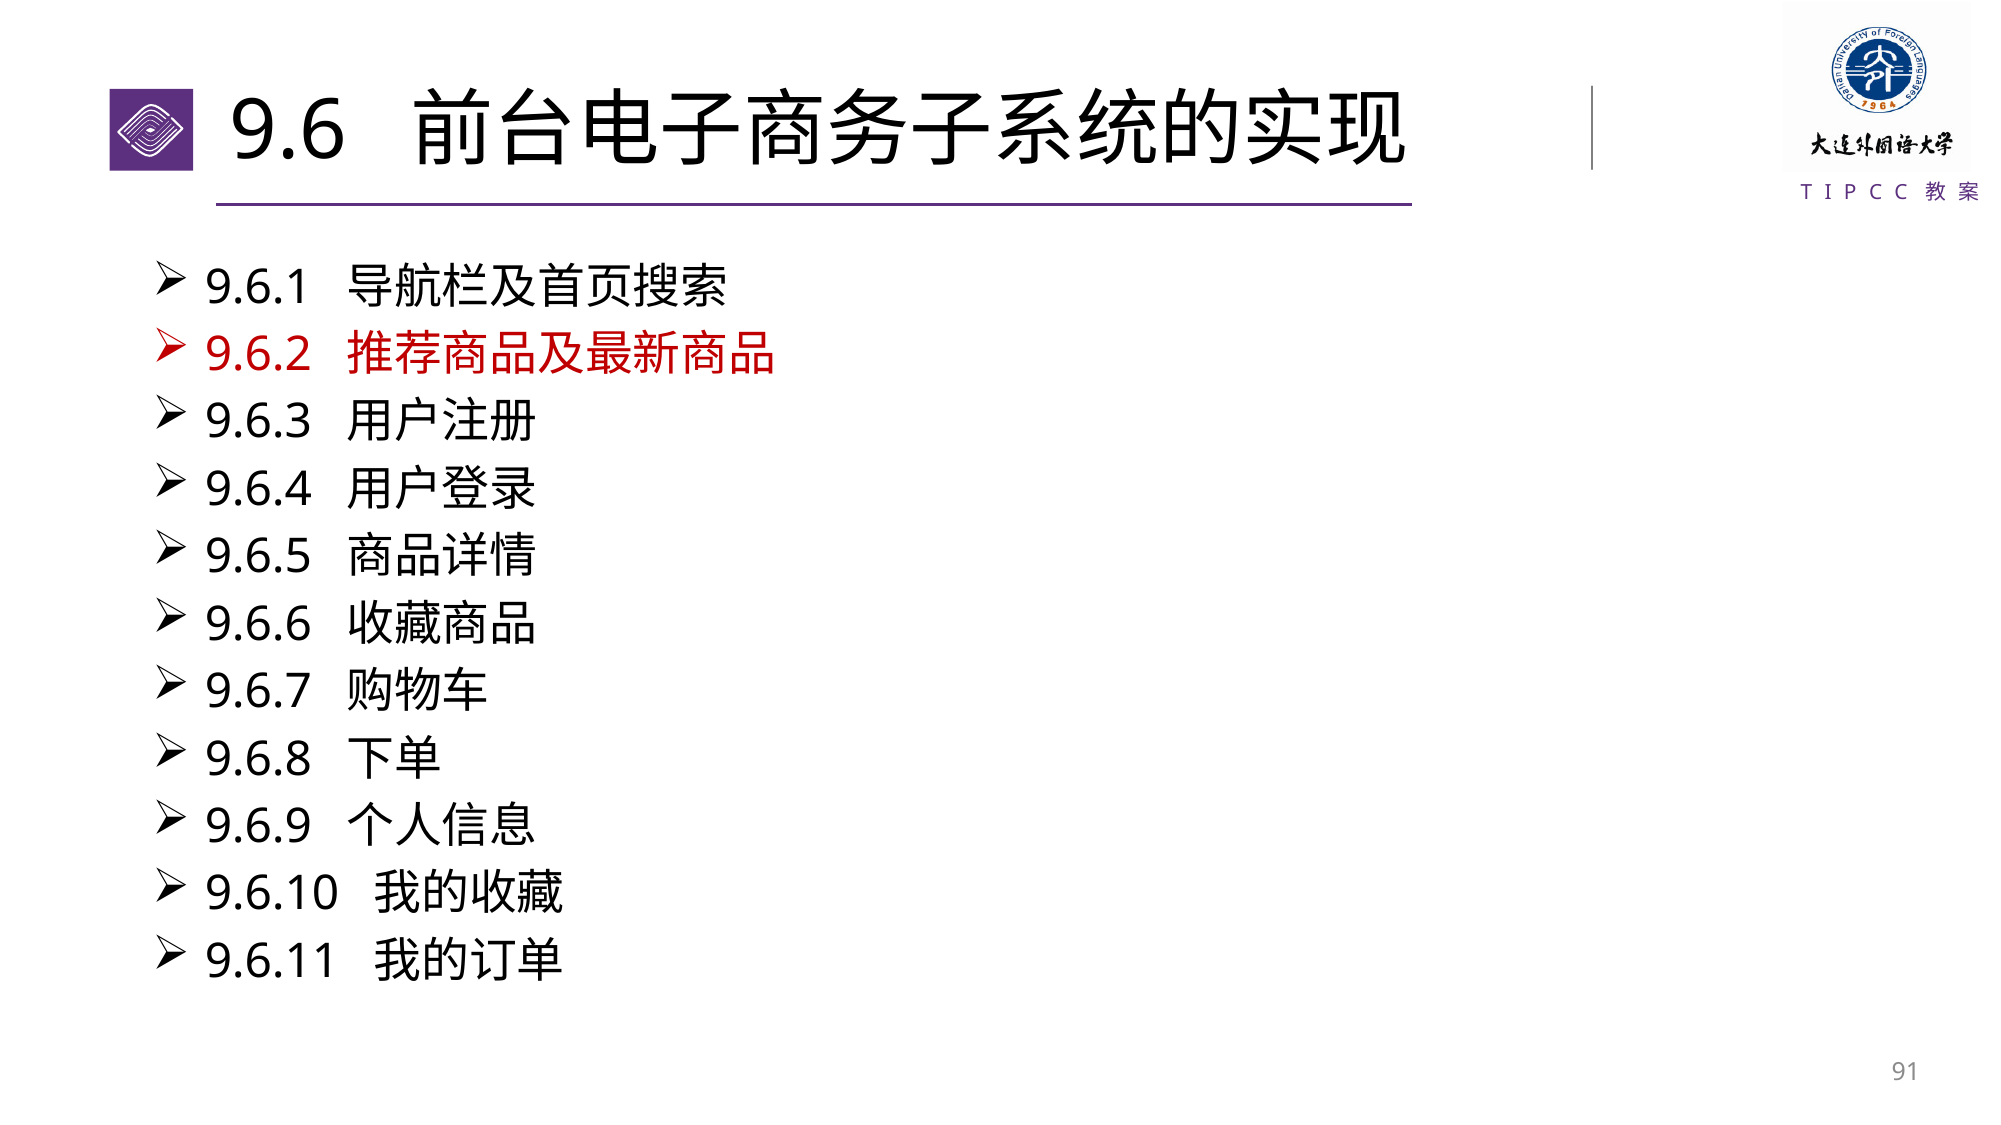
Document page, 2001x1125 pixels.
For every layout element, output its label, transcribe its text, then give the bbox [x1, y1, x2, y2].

picture [1782, 2, 1971, 172]
slide_number 90 [1485, 1042, 1936, 1103]
title 9.6 前台电子商务子系统的实现 [214, 59, 1564, 205]
list 9.6.1 导航栏及首页搜索 9.6.2 推荐商品及最新商品 9.6.3 用户注册 9.6.4 用户登录 9.6.5 商品详情 9.6.6 收藏商品 9.6.7 购物车 9.6.8 下单 9.6.9 个人信息 9.6.10 我的收藏 9.6.11 我的订单 [137, 247, 1863, 1001]
